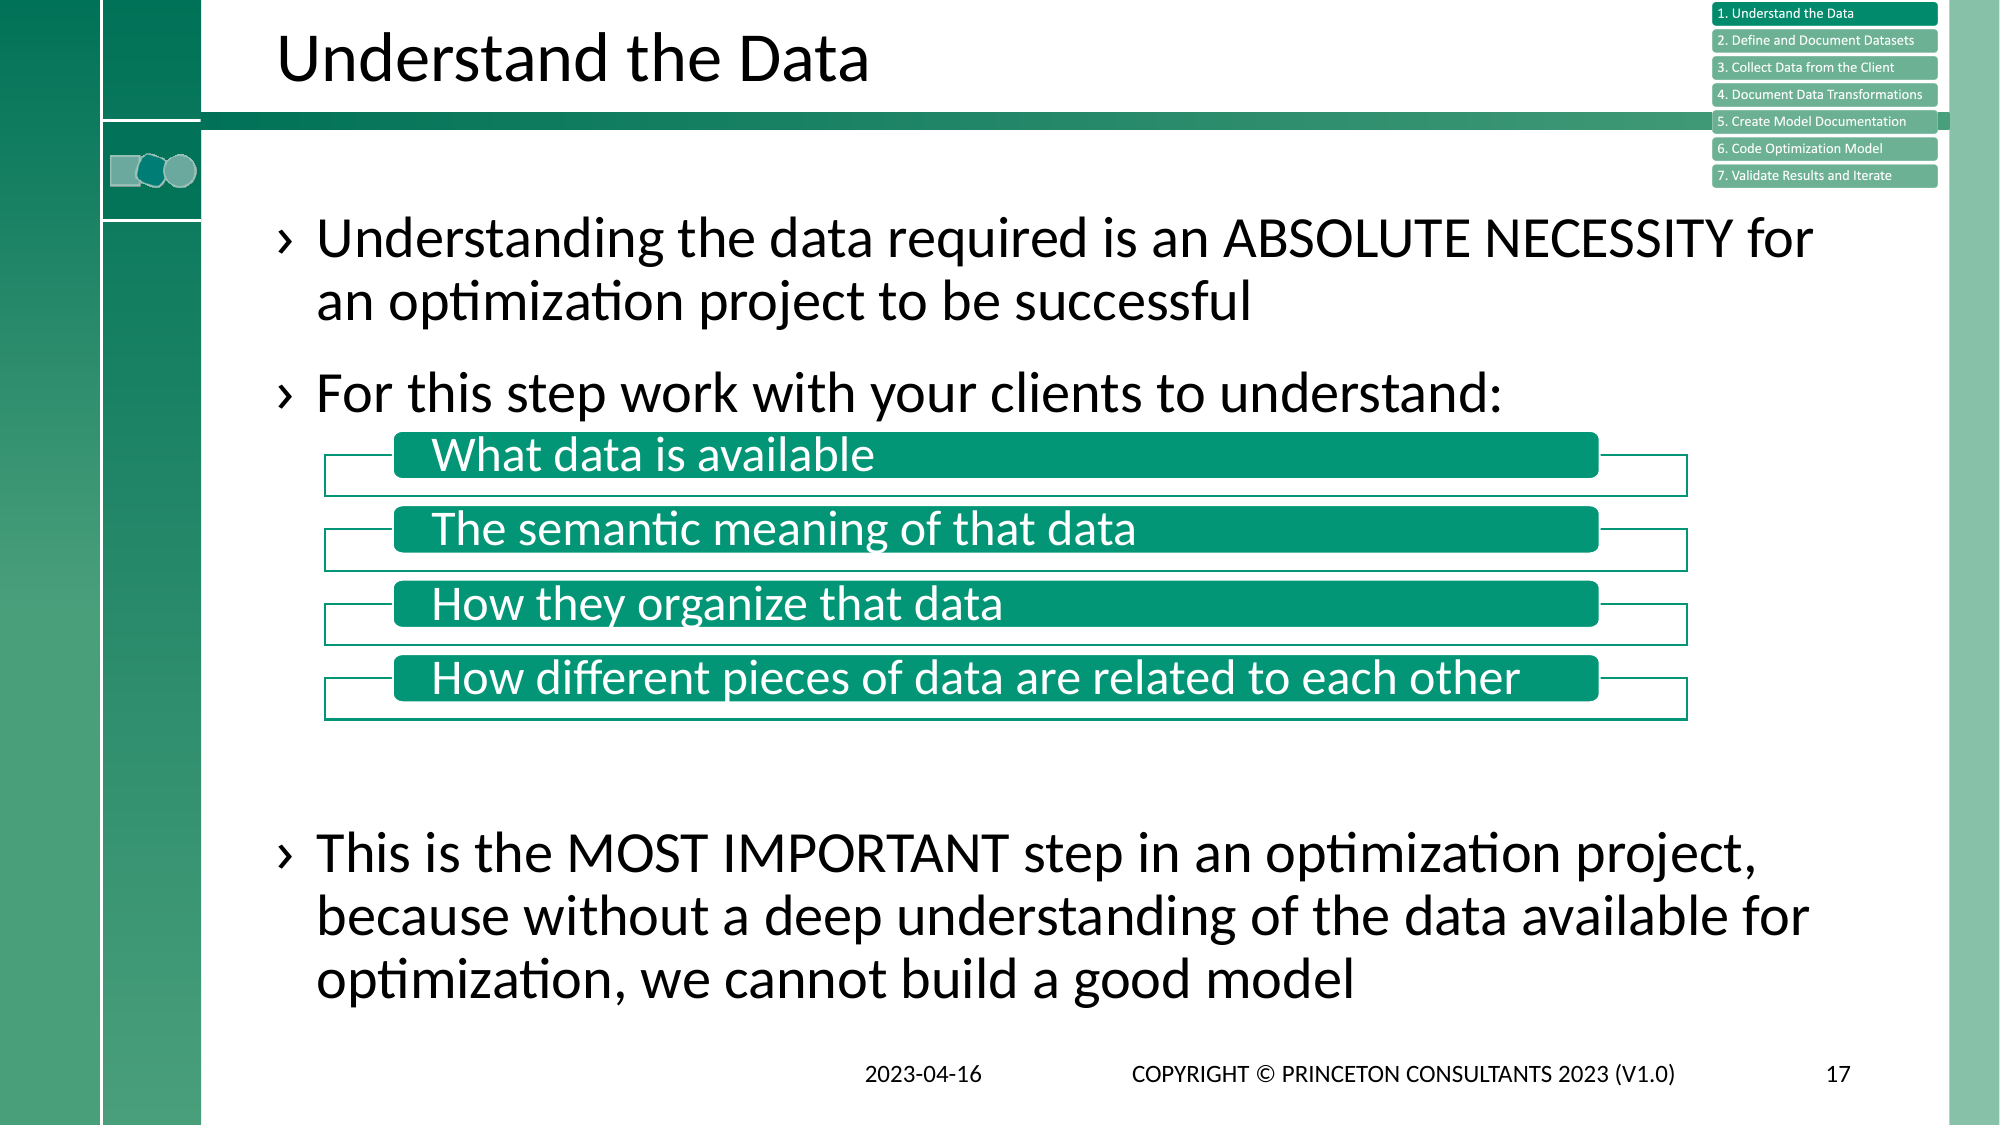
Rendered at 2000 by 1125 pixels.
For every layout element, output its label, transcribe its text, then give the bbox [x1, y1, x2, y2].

footer Copyright © Princeton Consultants 2023 (V1.0) [1074, 1042, 1734, 1103]
list Understanding the data required is an ABSOLUTE NECESSITY for an optimization project to be successful For this step work with your clients to understand: This is the MOST IMPORTANT step in an optimization project, because without a deep understanding of the data available for optimization, we cannot build a good model [261, 200, 1867, 1034]
picture [1712, 2, 1938, 188]
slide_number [849, 1042, 1050, 1103]
title Understand the Data [261, 12, 1712, 105]
slide_number 17 [1766, 1042, 1867, 1103]
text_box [324, 430, 1688, 720]
picture [105, 149, 201, 192]
